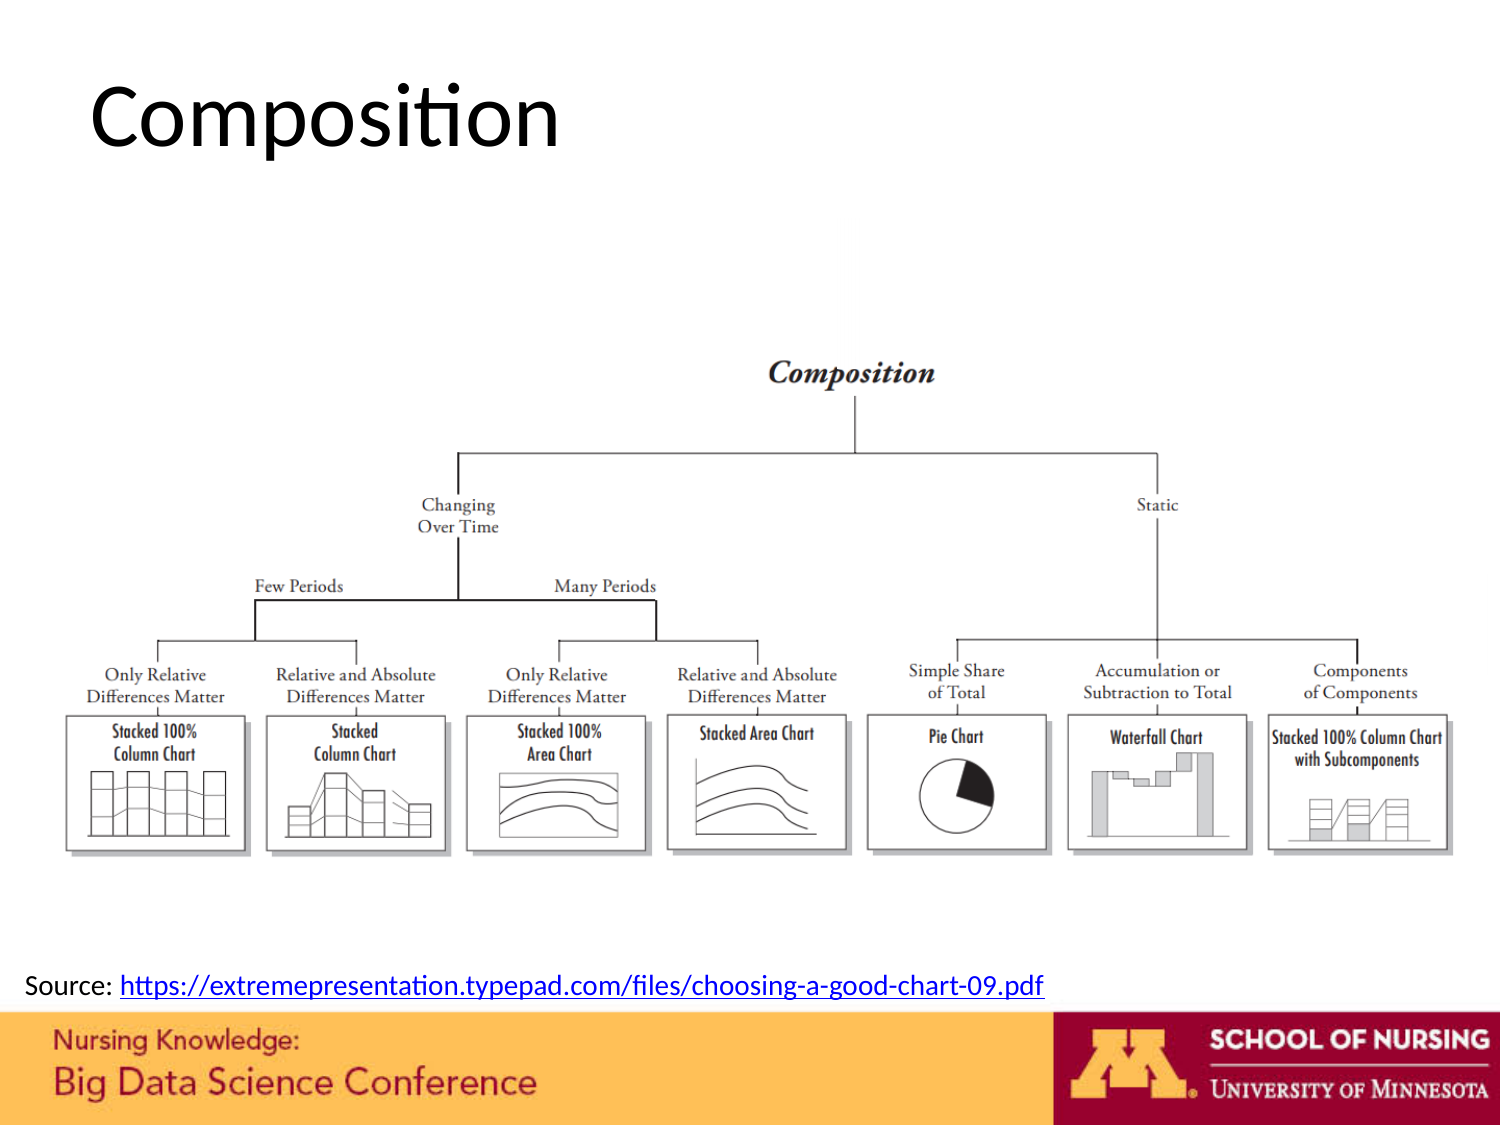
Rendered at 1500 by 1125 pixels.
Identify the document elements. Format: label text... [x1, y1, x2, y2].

title Composition [75, 45, 1425, 175]
picture [0, 0, 1500, 1125]
text_box Source: https://extremepresentation.typepad.com/files/choosing-a-good-chart-09.pdf [10, 959, 1285, 1009]
